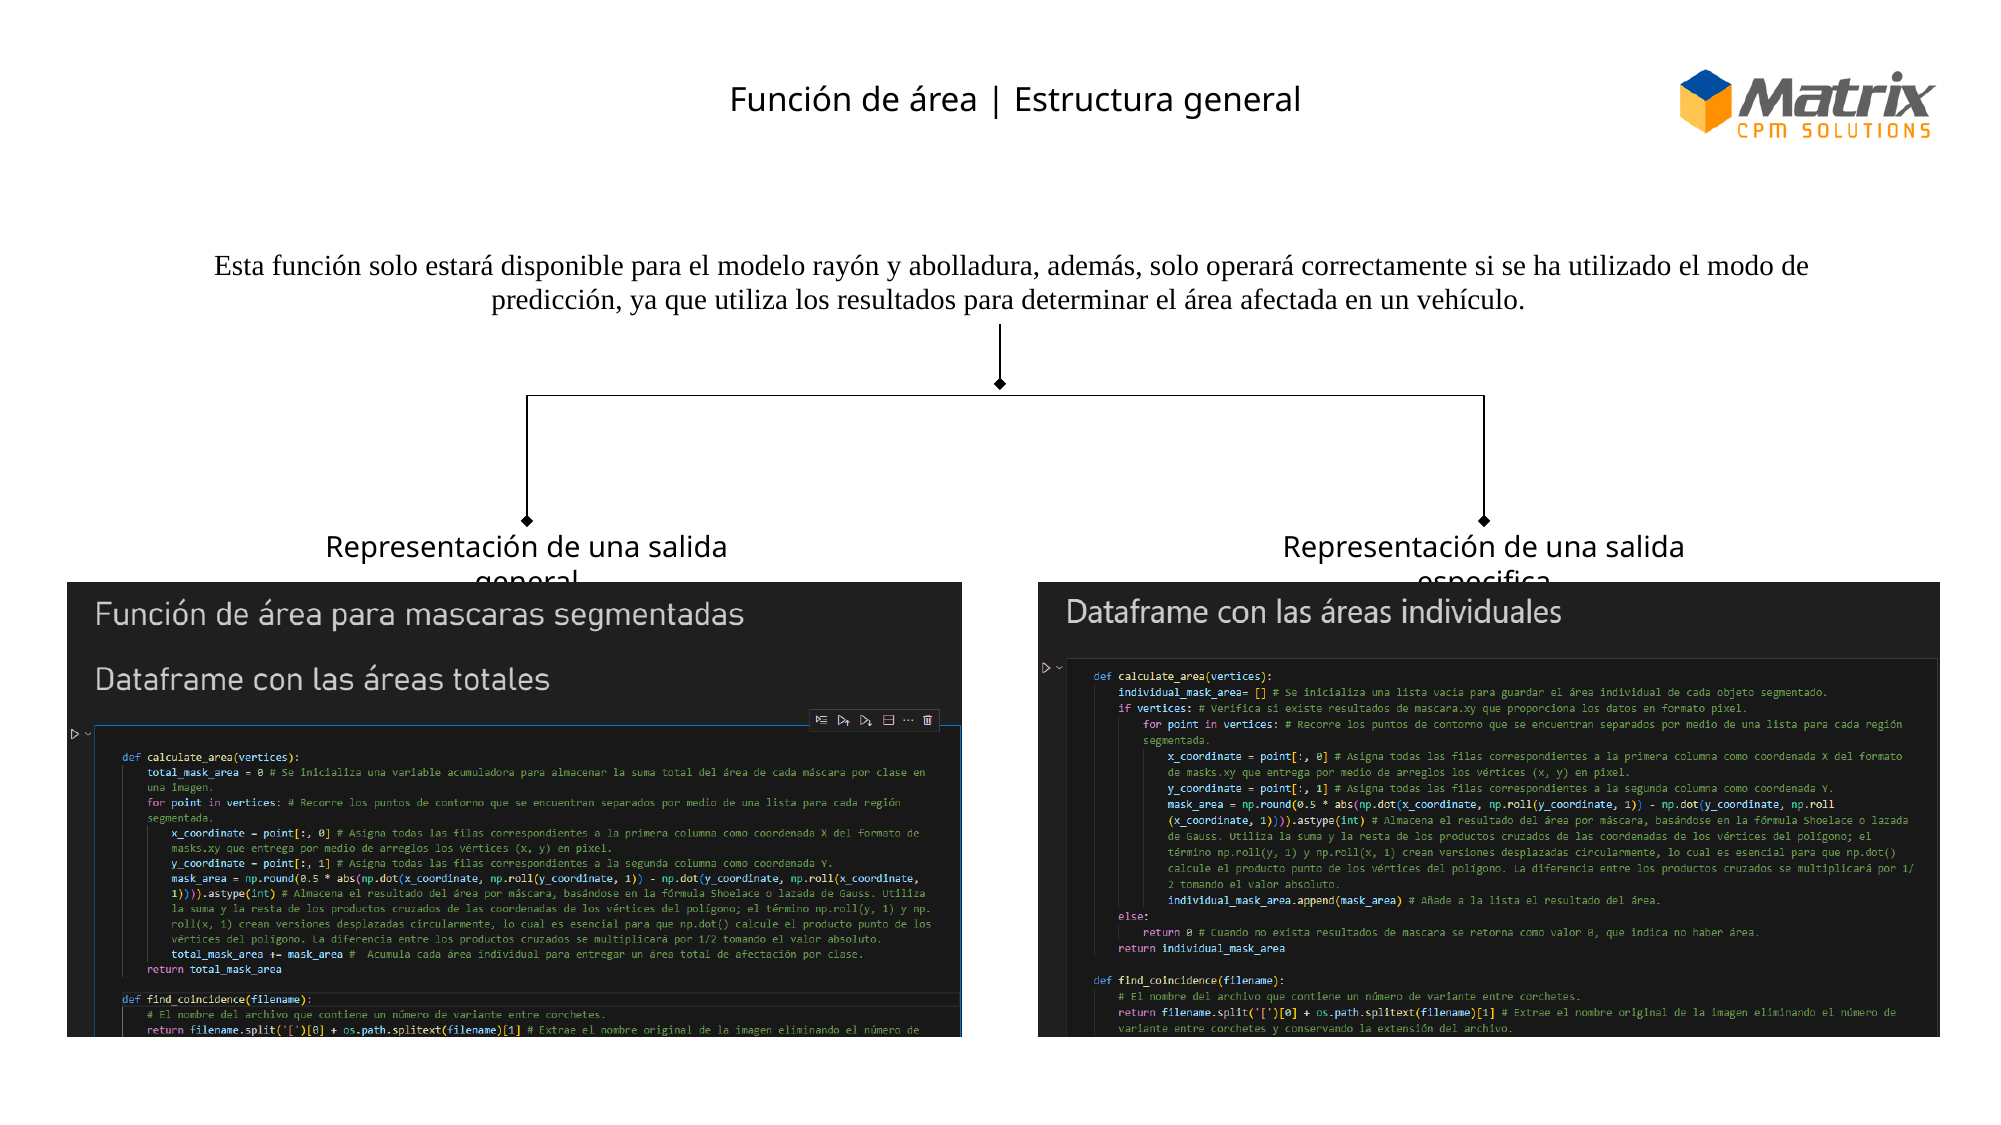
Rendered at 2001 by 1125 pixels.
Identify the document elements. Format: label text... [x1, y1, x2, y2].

picture [1677, 59, 1939, 151]
picture [67, 582, 962, 1037]
title Función de área | Estructura general [153, 0, 1879, 210]
text_box Representación de una salida general [263, 520, 791, 582]
picture [1038, 582, 1940, 1037]
text_box Esta función solo estará disponible para el modelo rayón y abolladura, además, solo operará correctamente si se ha utilizado el modo de predicción, ya que utiliza los resultados para determinar el área afectada en un vehículo. [146, 238, 1879, 324]
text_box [1021, 395, 1485, 521]
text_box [526, 395, 1021, 521]
text_box Representación de una salida especifica [1208, 520, 1760, 582]
